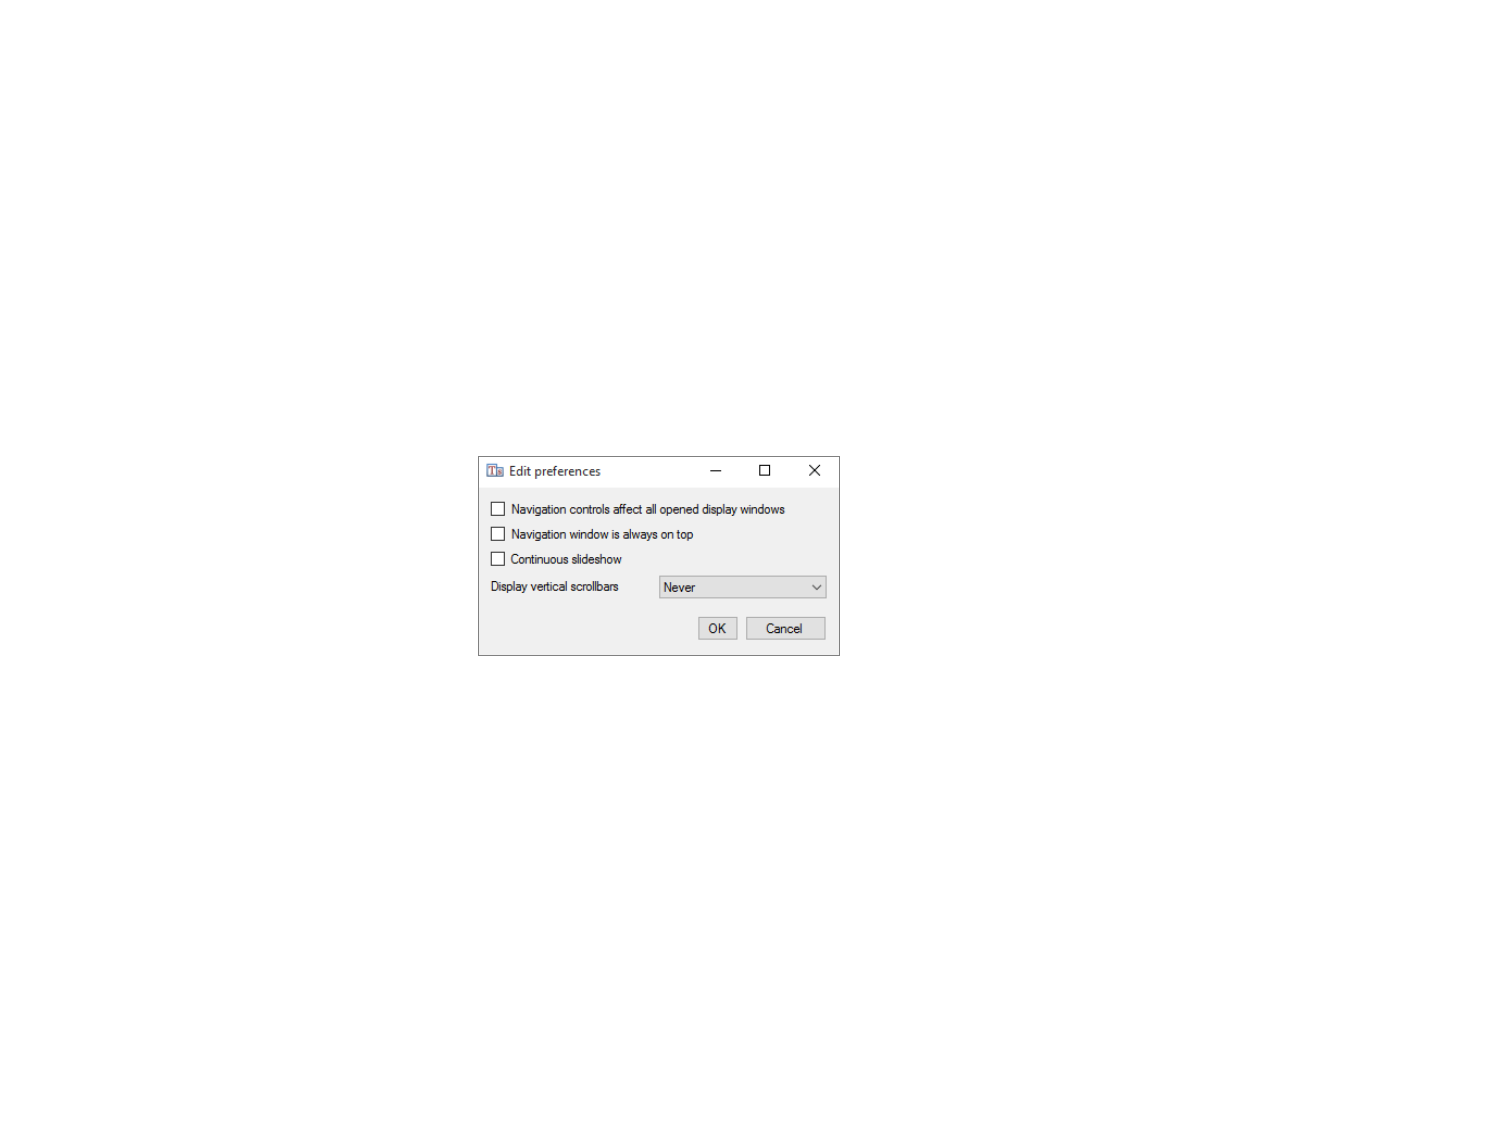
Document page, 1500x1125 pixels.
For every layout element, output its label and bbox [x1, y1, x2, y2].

picture [478, 455, 840, 656]
